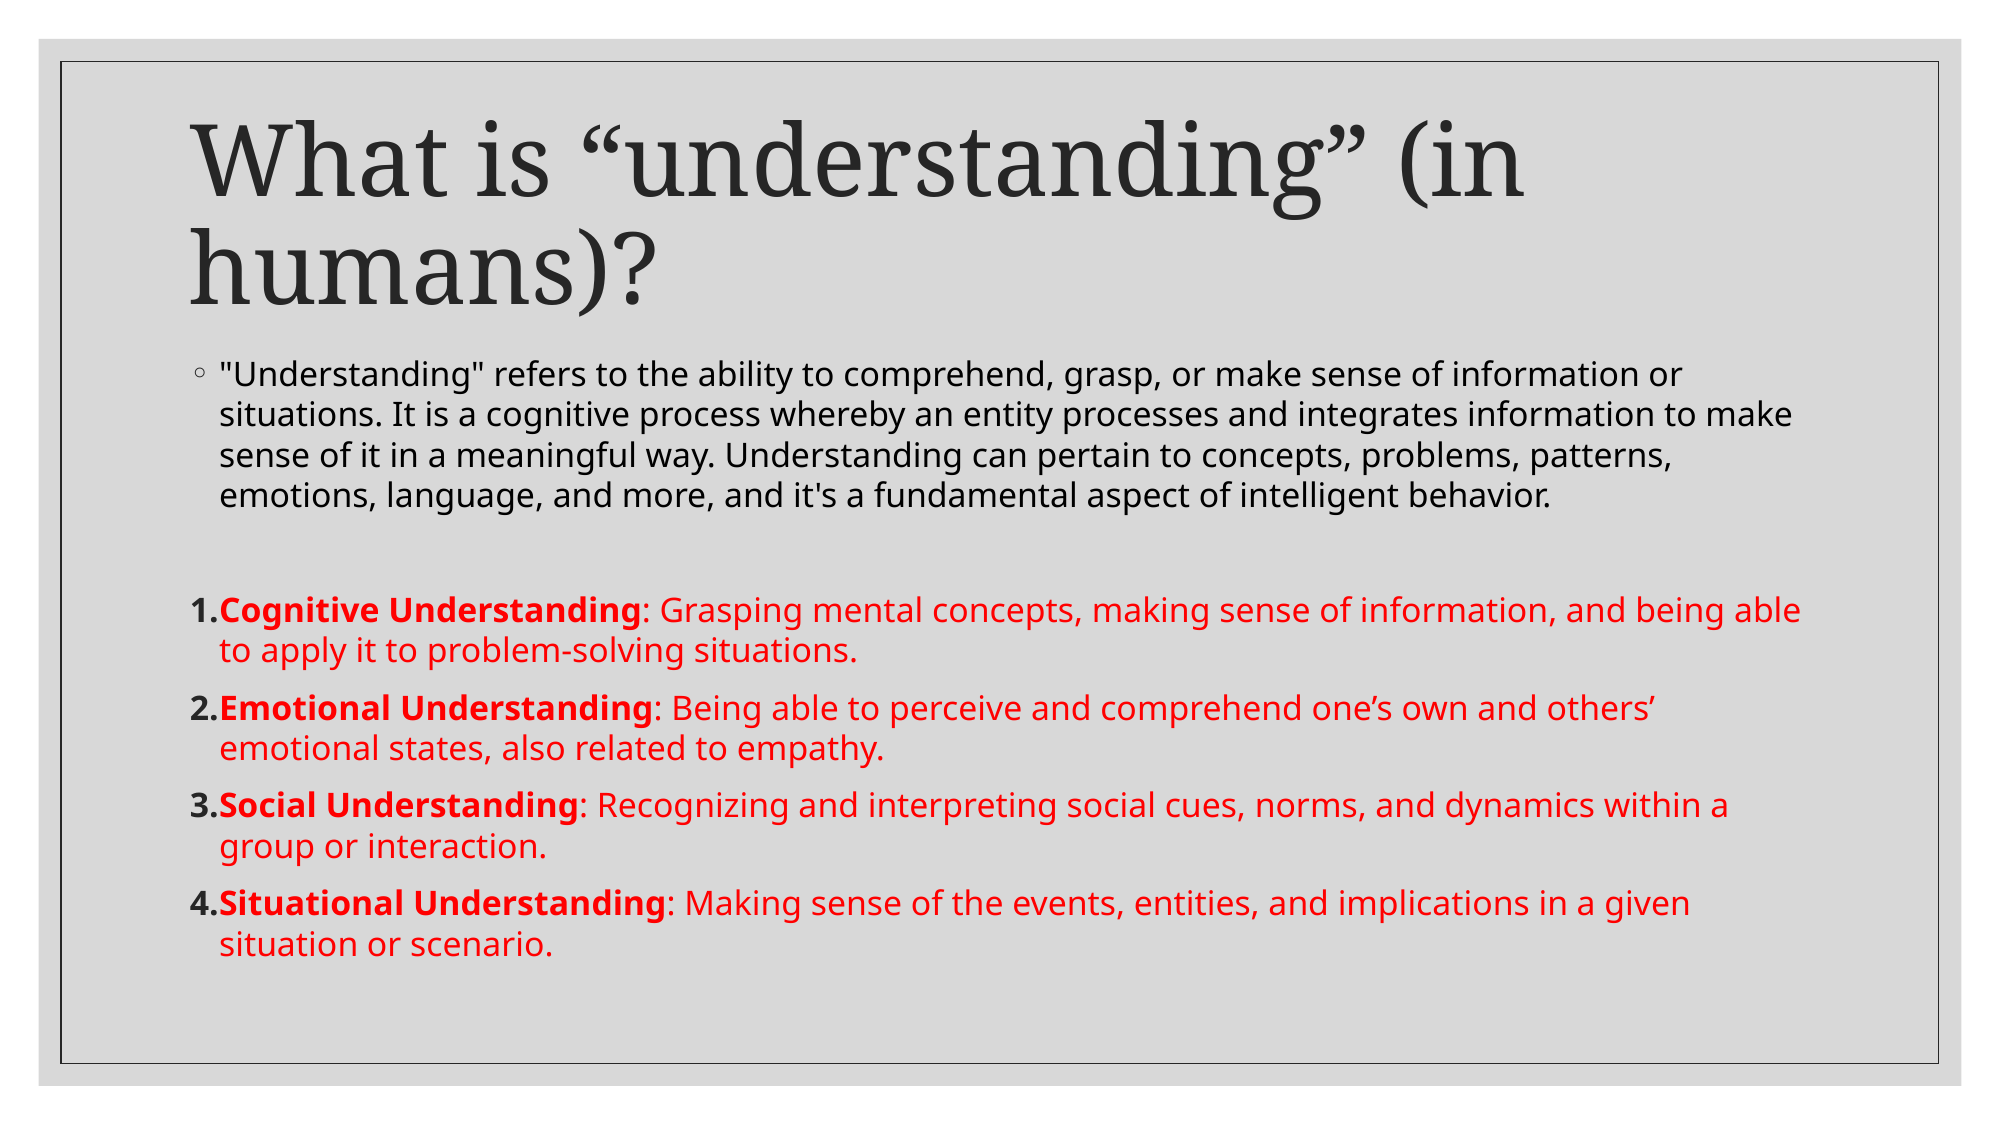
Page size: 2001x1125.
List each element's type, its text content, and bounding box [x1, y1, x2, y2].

title What is “understanding” (in humans)? [174, 105, 1825, 331]
list "Understanding" refers to the ability to comprehend, grasp, or make sense of information or situations. It is a cognitive process whereby an entity processes and integrates information to make sense of it in a meaningful way. Understanding can pertain to concepts, problems, patterns, emotions, language, and more, and it's a fundamental aspect of intelligent behavior. Cognitive Understanding: Grasping mental concepts, making sense of information, and being able to apply it to problem-solving situations. Emotional Understanding: Being able to perceive and comprehend one’s own and others’ emotional states, also related to empathy. Social Understanding: Recognizing and interpreting social cues, norms, and dynamics within a group or interaction. Situational Understanding: Making sense of the events, entities, and implications in a given situation or scenario. [174, 345, 1825, 977]
